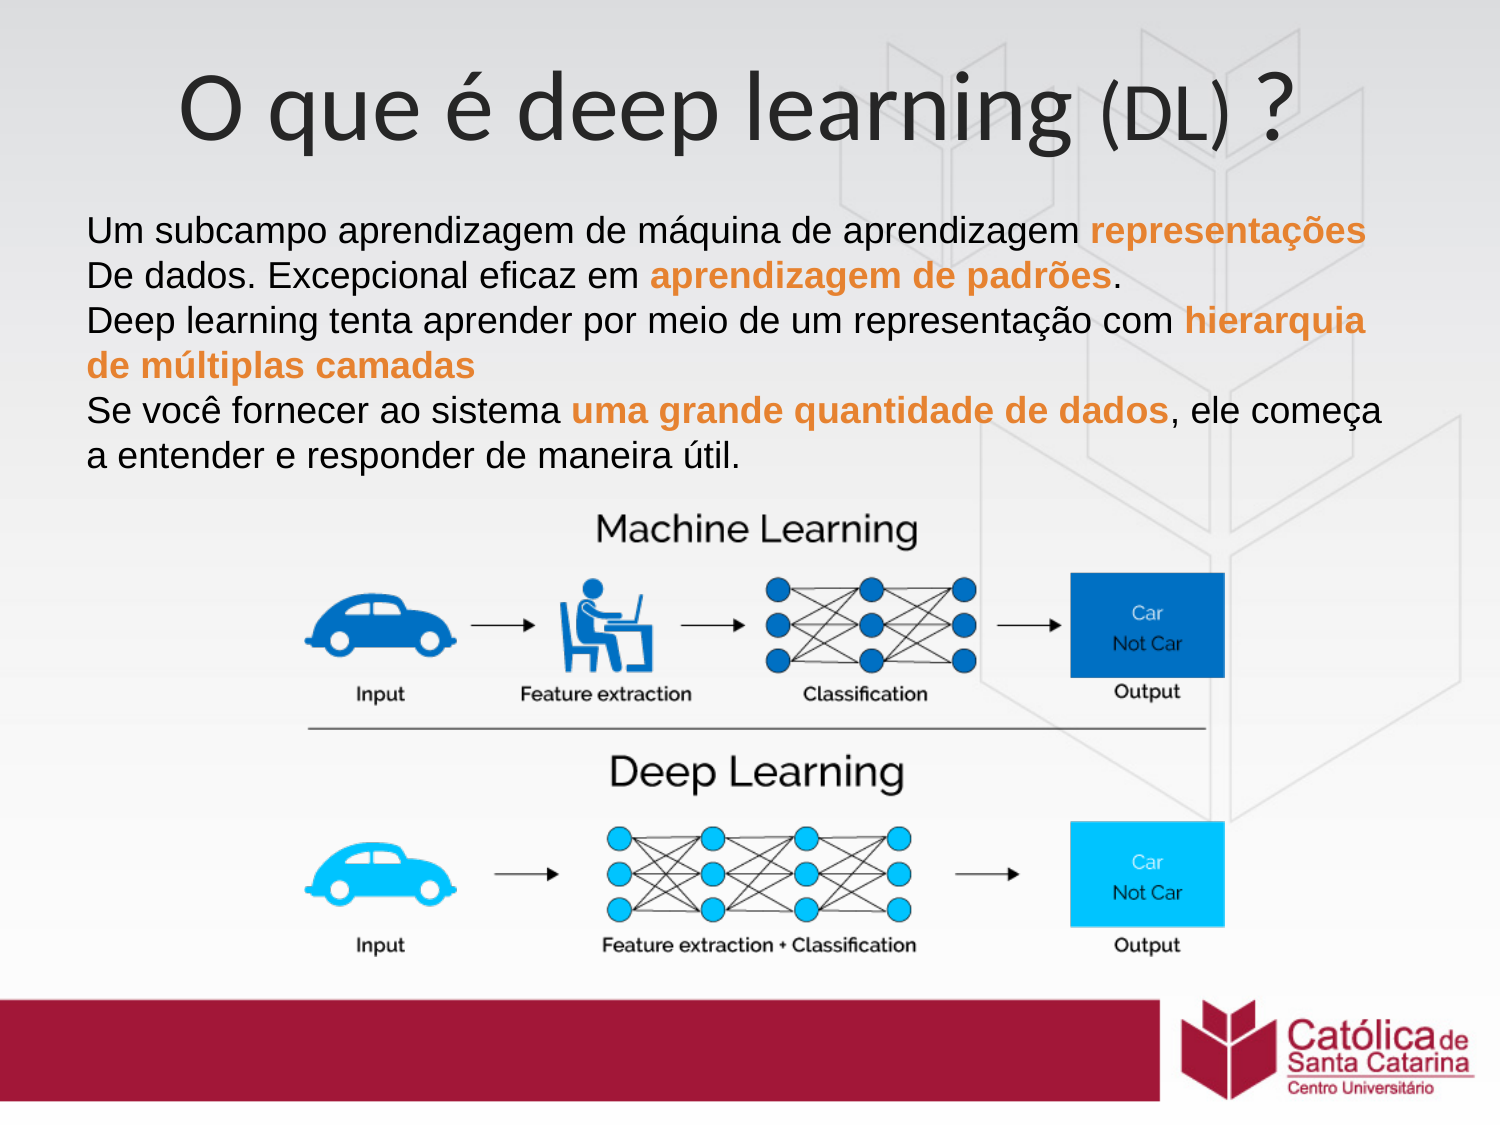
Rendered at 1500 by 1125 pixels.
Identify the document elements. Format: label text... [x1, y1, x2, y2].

text_box O que é deep learning (DL) ? [90, 29, 1410, 171]
picture [0, 0, 1500, 1125]
text_box Um subcampo aprendizagem de máquina de aprendizagem representações De dados. Excepcional eficaz em aprendizagem de padrões. Deep learning tenta aprender por meio de um representação com hierarquia de múltiplas camadas Se você fornecer ao sistema uma grande quantidade de dados, ele começa a entender e responder de maneira útil. [71, 198, 1425, 484]
